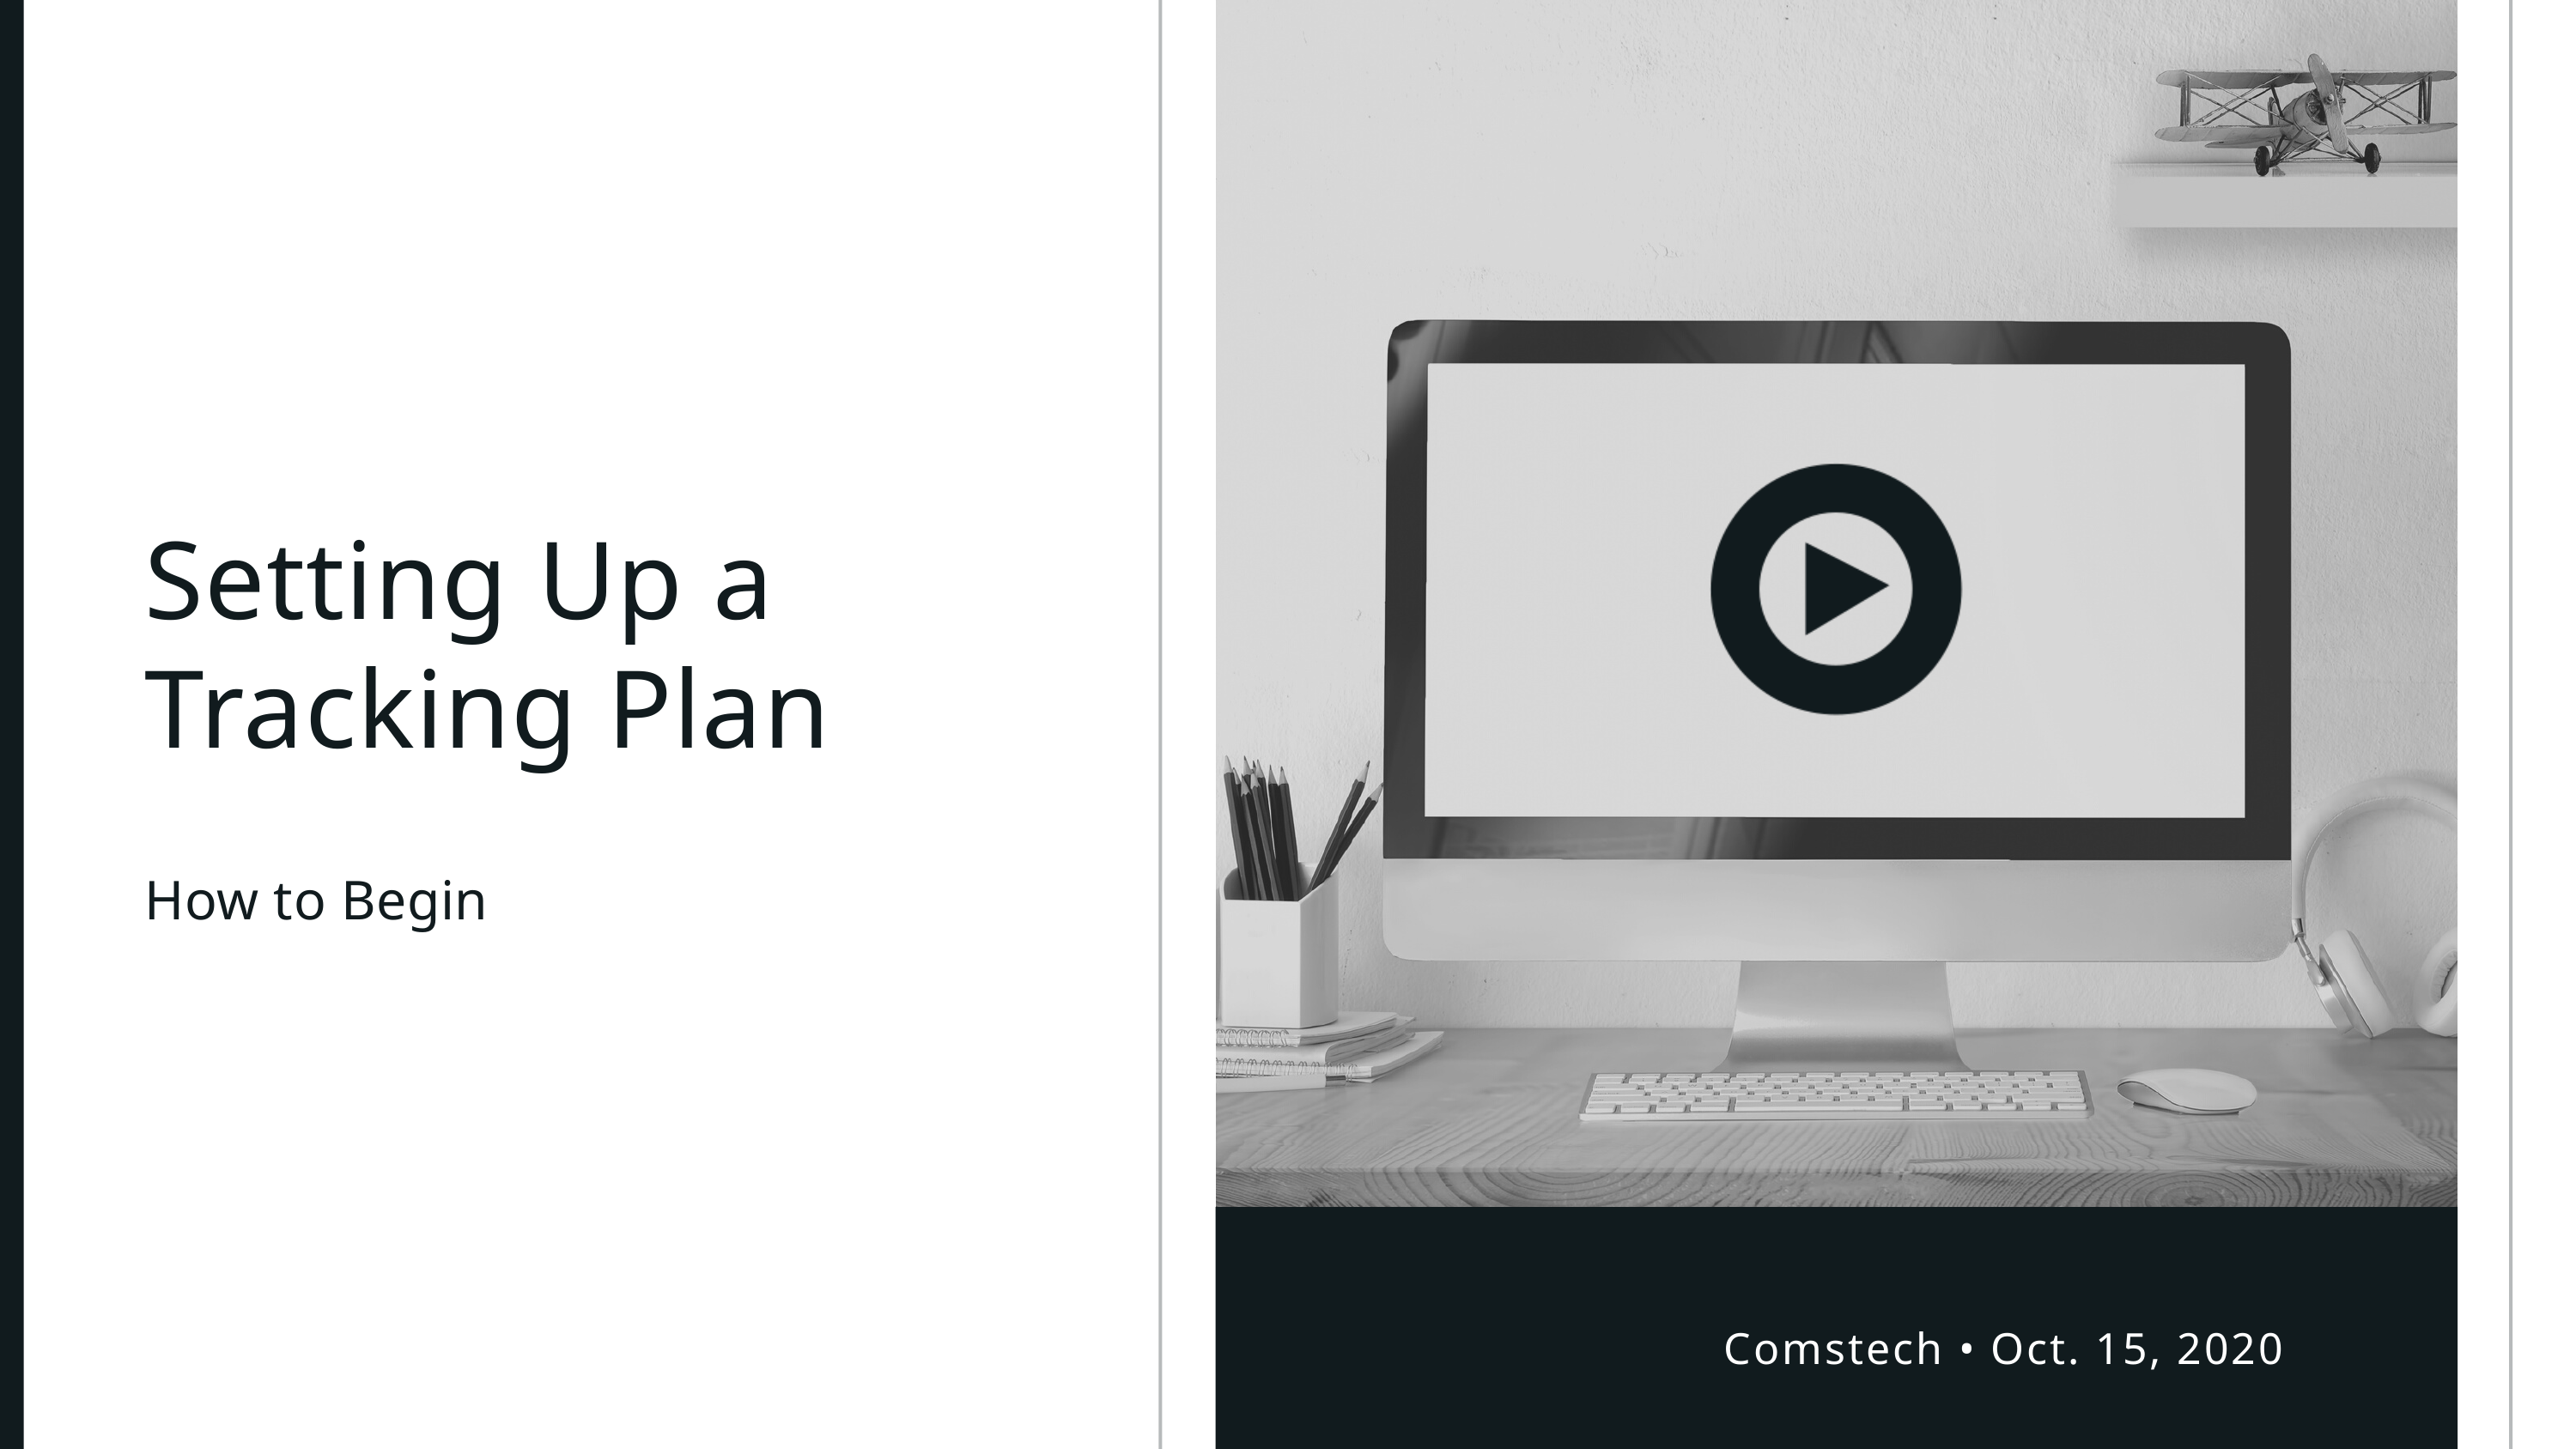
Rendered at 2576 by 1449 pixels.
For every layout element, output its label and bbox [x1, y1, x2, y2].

text_box [1215, 1206, 2458, 1449]
text_box [0, 0, 24, 1449]
picture [1215, 0, 2458, 1206]
text_box [1158, 0, 1163, 1449]
text_box [144, 511, 1017, 926]
text_box [2509, 0, 2513, 1449]
